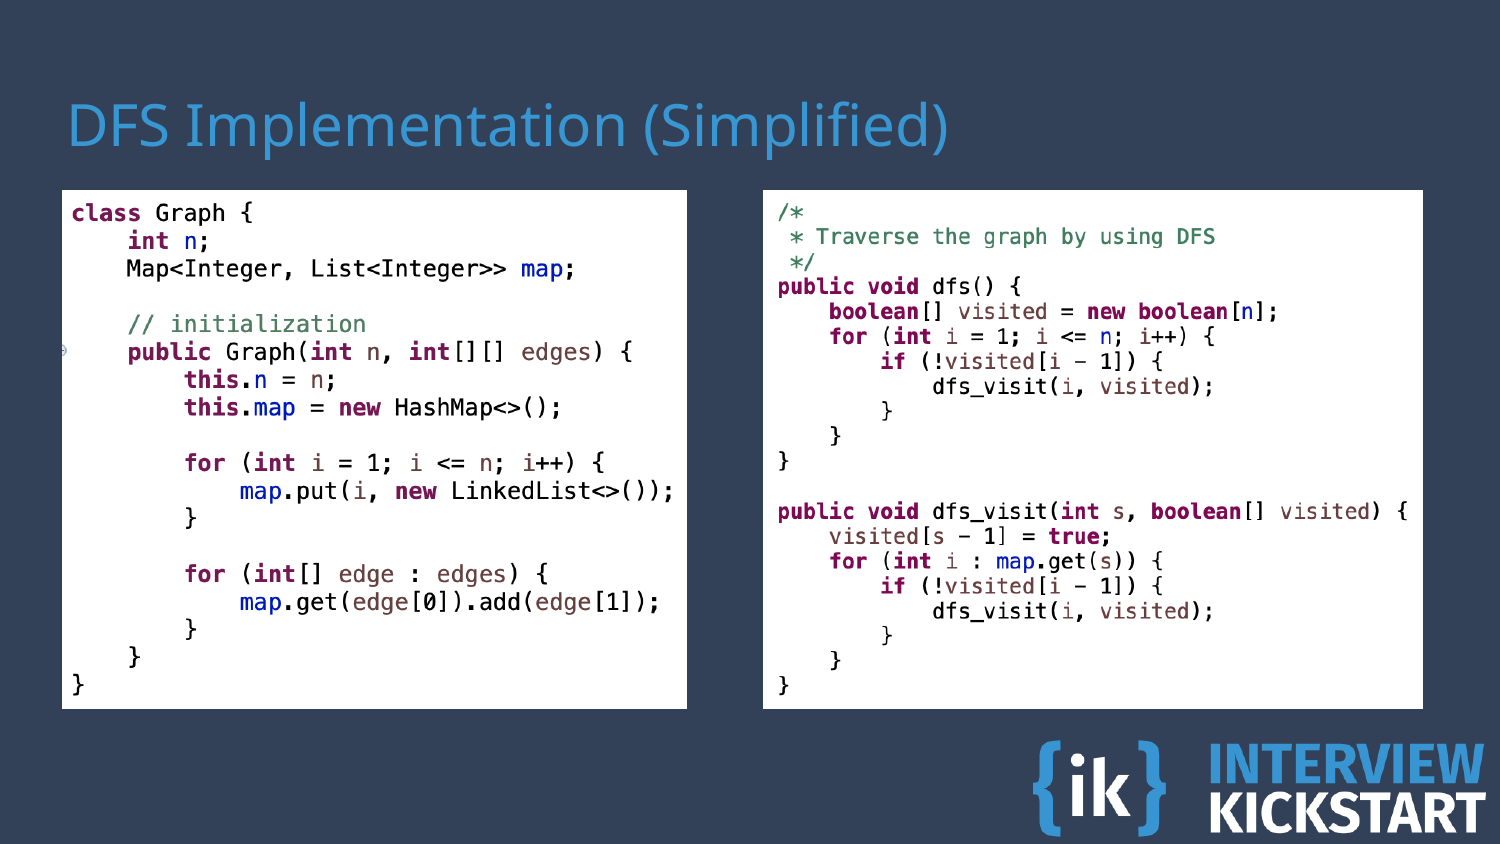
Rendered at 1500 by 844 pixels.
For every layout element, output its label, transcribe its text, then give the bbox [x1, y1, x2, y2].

title DFS Implementation (Simplified) [51, 72, 1449, 167]
picture [763, 190, 1423, 709]
picture [61, 190, 688, 709]
picture [1029, 738, 1489, 839]
